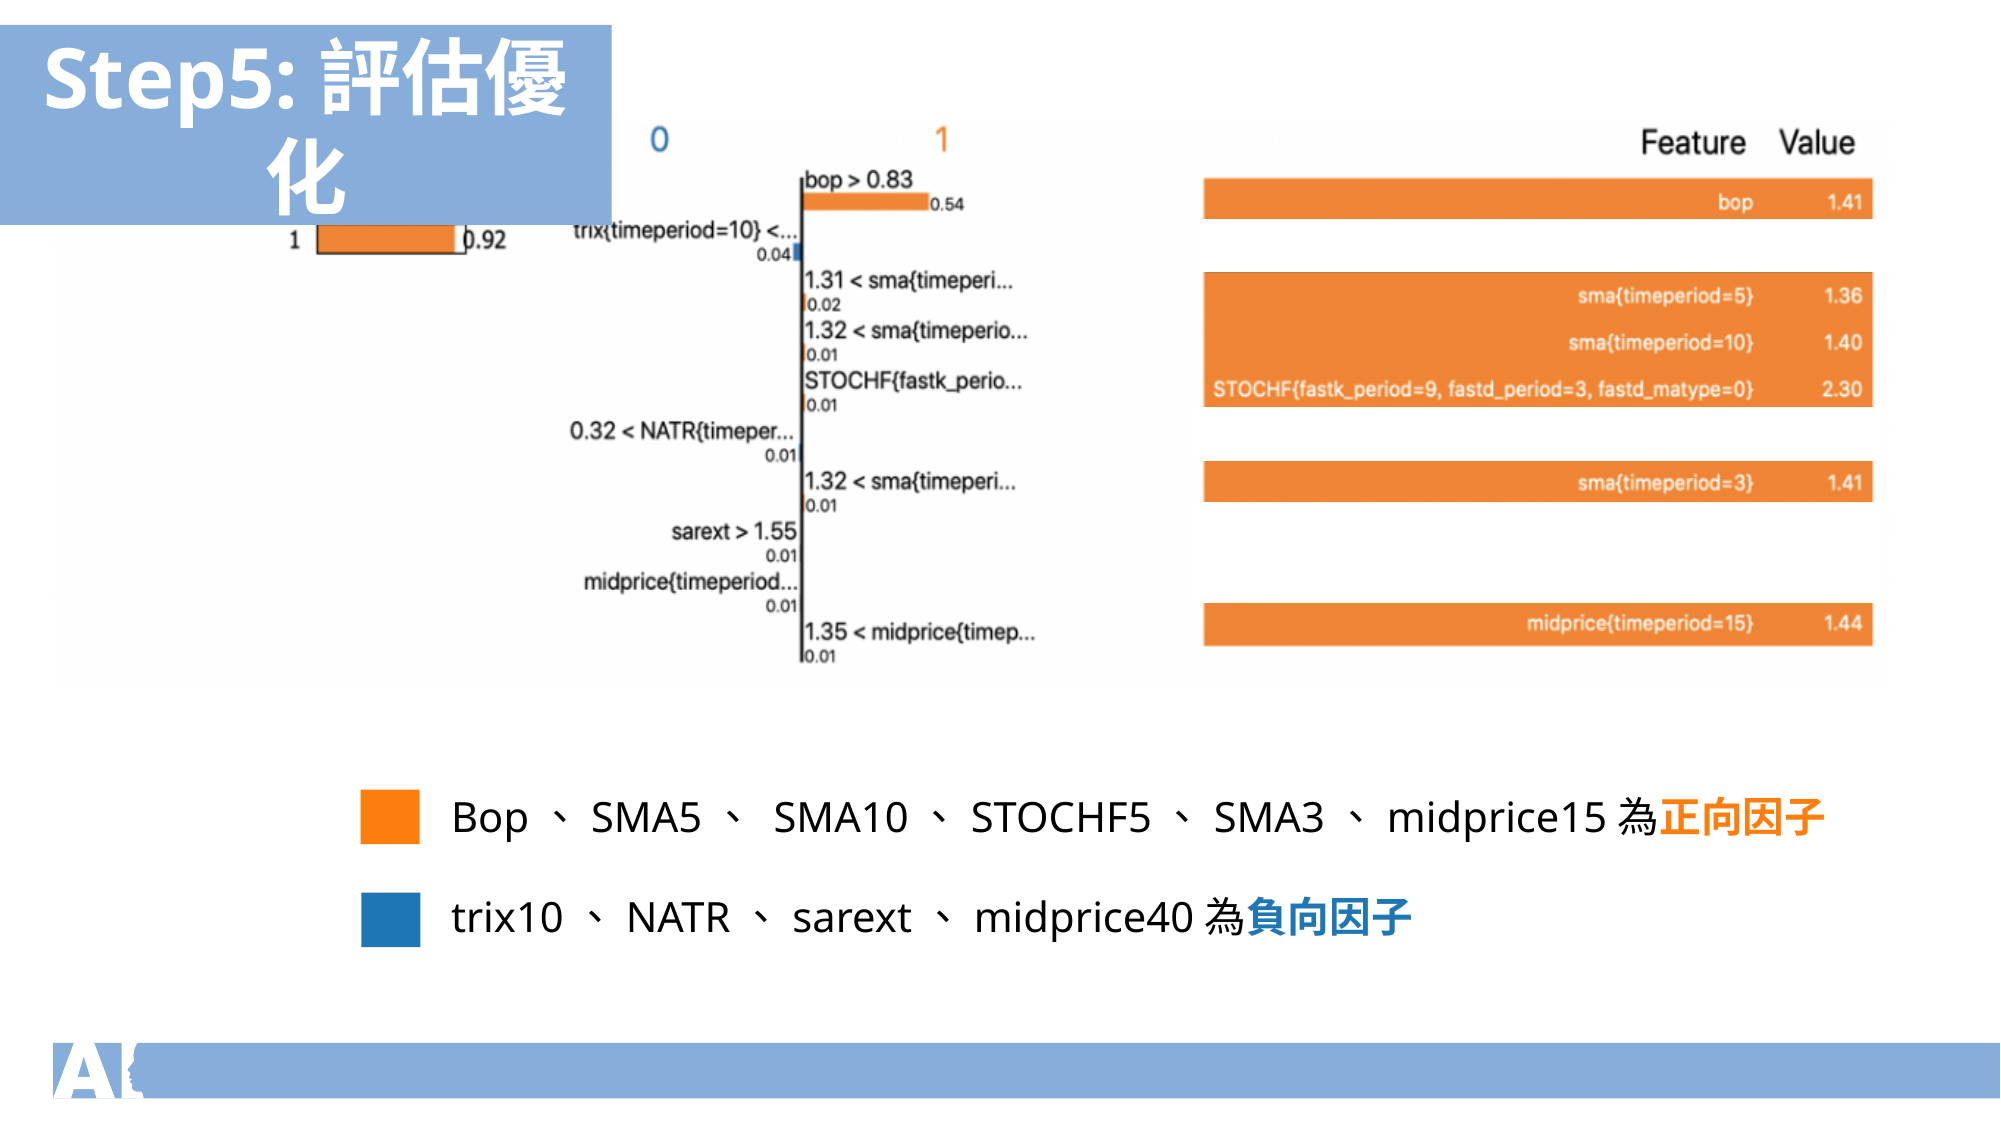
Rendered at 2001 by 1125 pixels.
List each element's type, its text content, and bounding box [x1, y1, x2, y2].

text_box [360, 789, 421, 845]
picture [54, 120, 1890, 689]
text_box Step5:評估優化 [0, 24, 612, 225]
text_box Bop、SMA5、 SMA10、STOCHF5、SMA3、midprice15為正向因子 trix10、NATR、sarext、midprice40為負向因子 [436, 783, 2000, 949]
text_box [360, 892, 421, 948]
